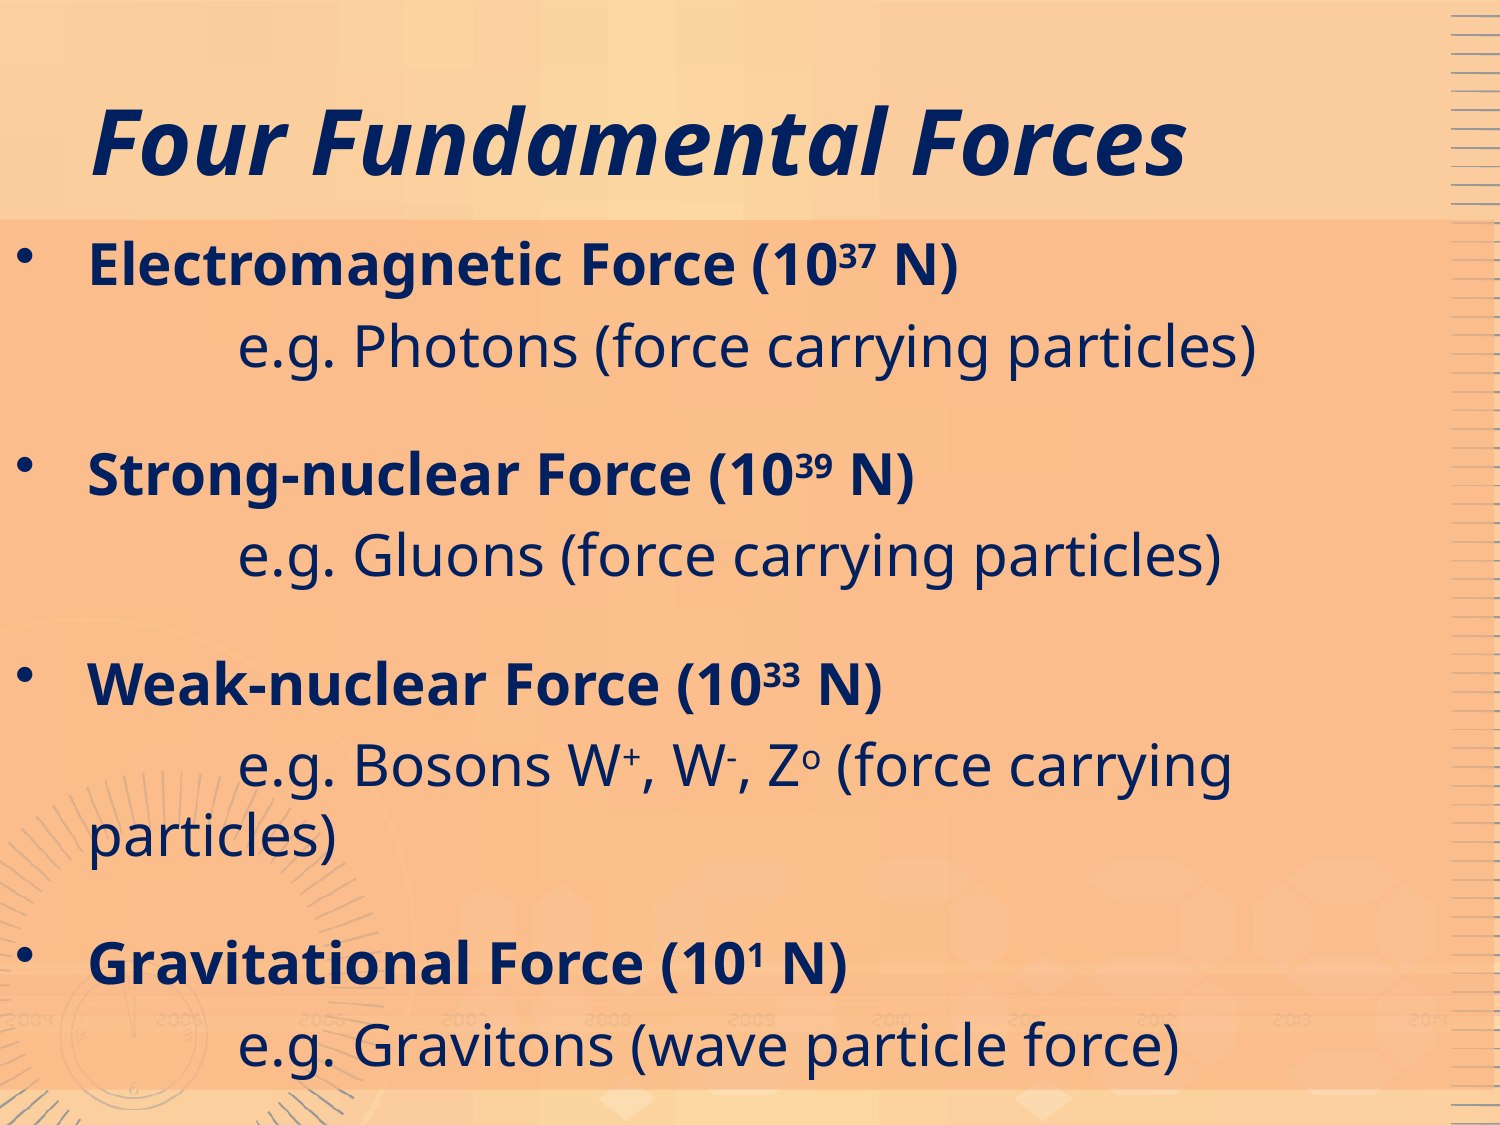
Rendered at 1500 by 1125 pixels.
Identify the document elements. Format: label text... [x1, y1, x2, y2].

title Four Fundamental Forces [74, 44, 1426, 219]
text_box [0, 0, 1500, 1125]
list Electromagnetic Force (1037 N) e.g. Photons (force carrying particles) Strong-nuclear Force (1039 N) e.g. Gluons (force carrying particles) Weak-nuclear Force (1033 N) e.g. Bosons W+, W-, Zo (force carrying particles) Gravitational Force (101 N) e.g. Gravitons (wave particle force) [0, 219, 1495, 1091]
